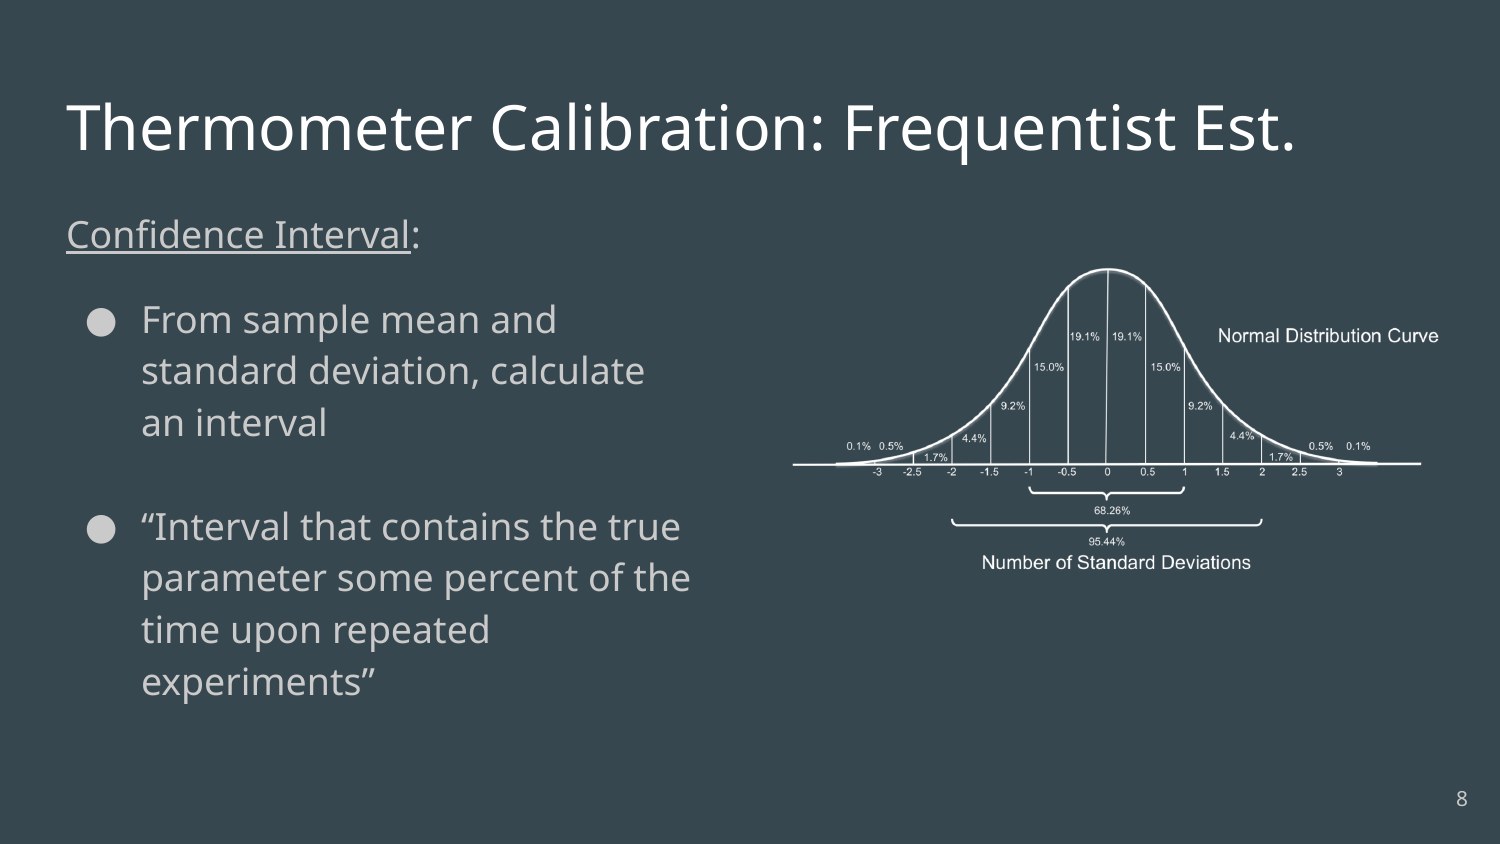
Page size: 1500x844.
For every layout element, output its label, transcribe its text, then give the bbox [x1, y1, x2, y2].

slide_number ‹#› [1392, 767, 1483, 833]
picture [792, 266, 1450, 578]
title Thermometer Calibration: Frequentist Est. [51, 72, 1449, 167]
list Confidence Interval: From sample mean and standard deviation, calculate an interval “Interval that contains the true parameter some percent of the time upon repeated experiments” [51, 189, 708, 750]
